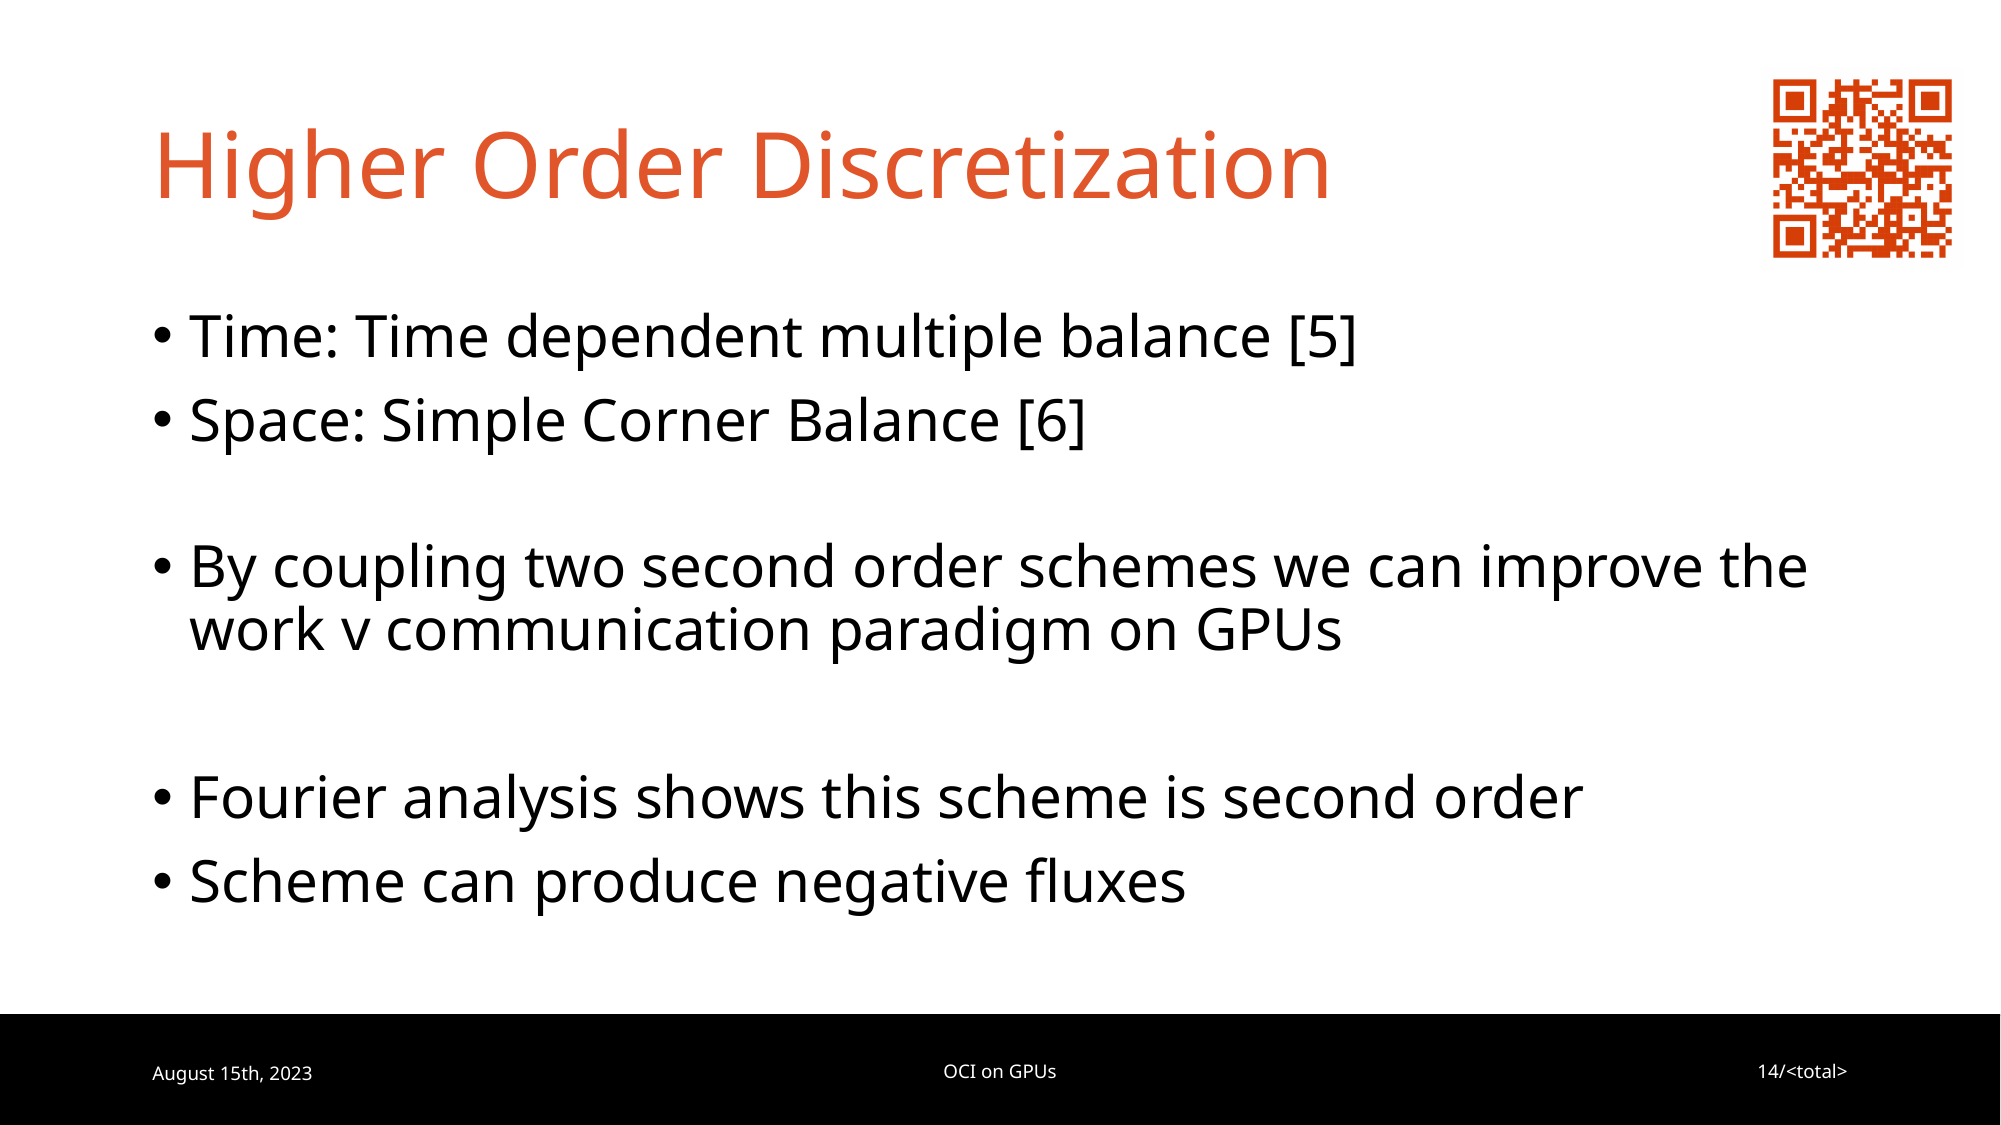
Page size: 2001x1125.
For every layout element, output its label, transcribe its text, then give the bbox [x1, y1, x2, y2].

slide_number 14 [1412, 1042, 1863, 1103]
picture [1761, 67, 1964, 270]
footer OCI on GPUs [662, 1042, 1338, 1103]
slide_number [137, 1042, 588, 1103]
list Time: Time dependent multiple balance [5] Space: Simple Corner Balance [6] By coupling two second order schemes we can improve the work v communication paradigm on GPUs Fourier analysis shows this scheme is second order Scheme can produce negative fluxes [137, 299, 1863, 1014]
title Higher Order Discretization [137, 59, 1709, 278]
